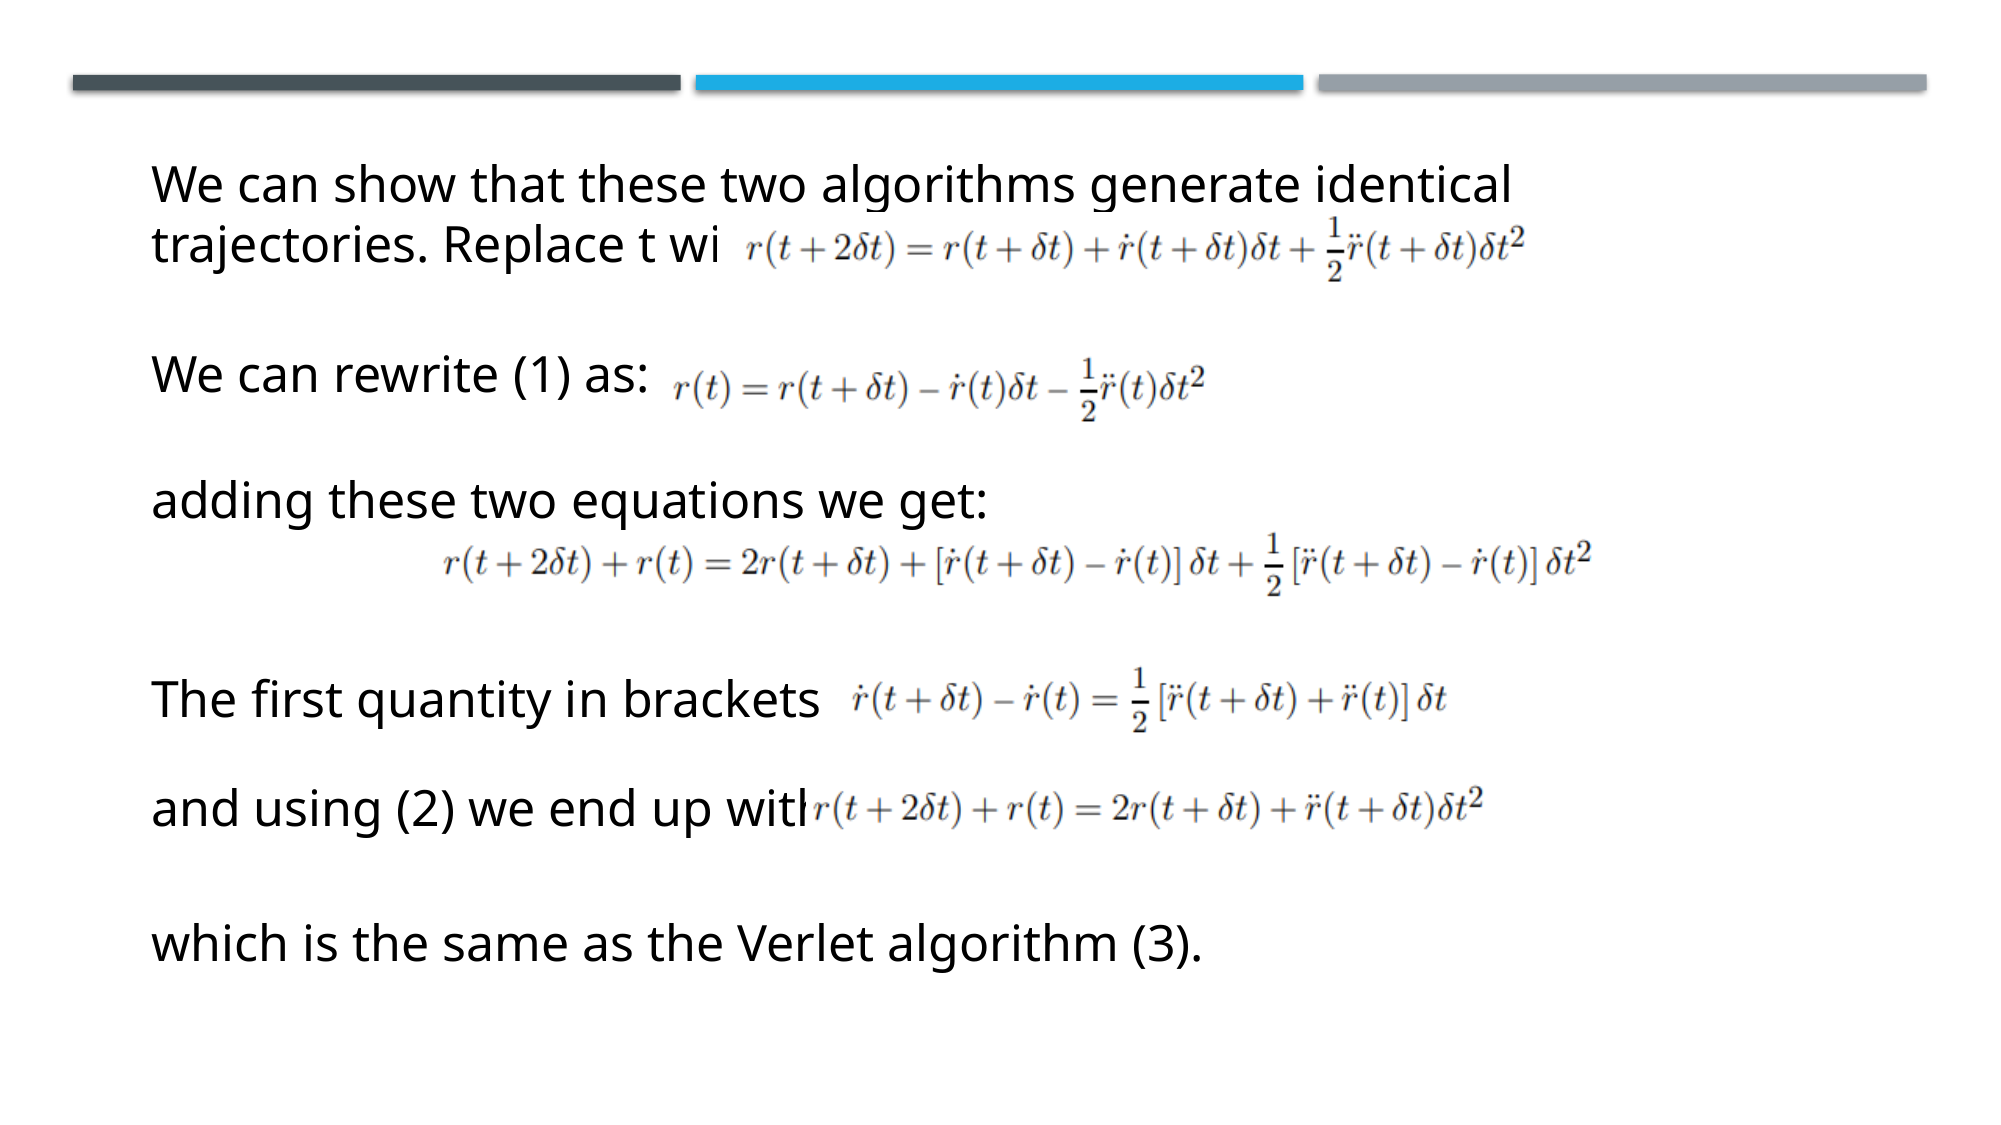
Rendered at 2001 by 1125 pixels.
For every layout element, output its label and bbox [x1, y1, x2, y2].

text_box [135, 144, 1691, 981]
